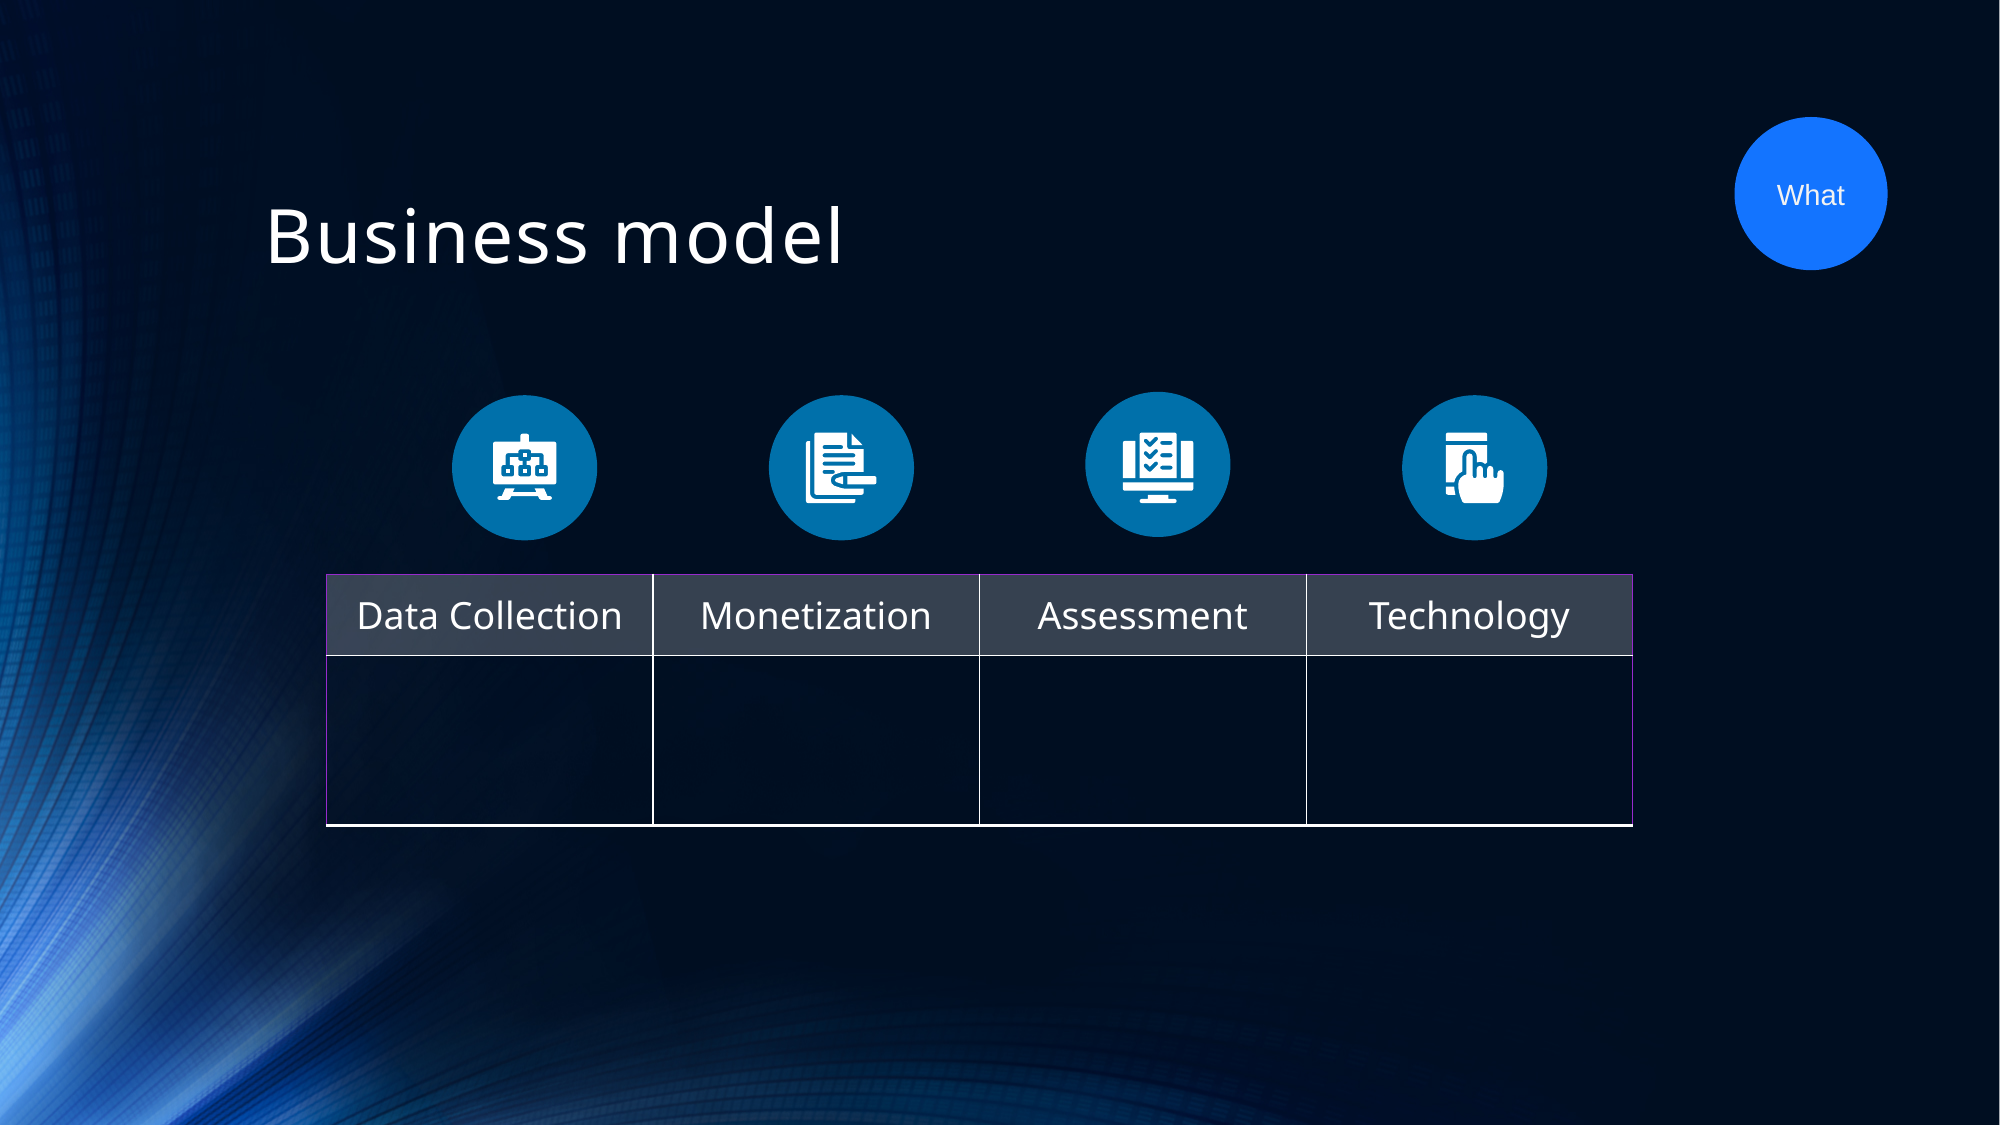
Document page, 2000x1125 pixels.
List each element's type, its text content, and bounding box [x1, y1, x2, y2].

table_header Monetization [654, 575, 979, 655]
text_box What [1734, 116, 1888, 271]
table_cell [980, 656, 1306, 824]
table_header Data Collection [327, 575, 652, 655]
table_cell [654, 656, 979, 824]
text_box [805, 432, 877, 504]
text_box [452, 395, 598, 541]
title Business model [249, 62, 1750, 288]
table_header Technology [1307, 575, 1632, 655]
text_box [1122, 432, 1194, 504]
table_cell [1307, 656, 1632, 824]
picture [0, 0, 2000, 1125]
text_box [1445, 432, 1504, 504]
text_box [1402, 395, 1548, 541]
table_header Assessment [980, 575, 1306, 655]
text_box [768, 395, 915, 541]
table_cell [327, 656, 652, 824]
text_box [1085, 391, 1231, 537]
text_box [493, 433, 557, 500]
